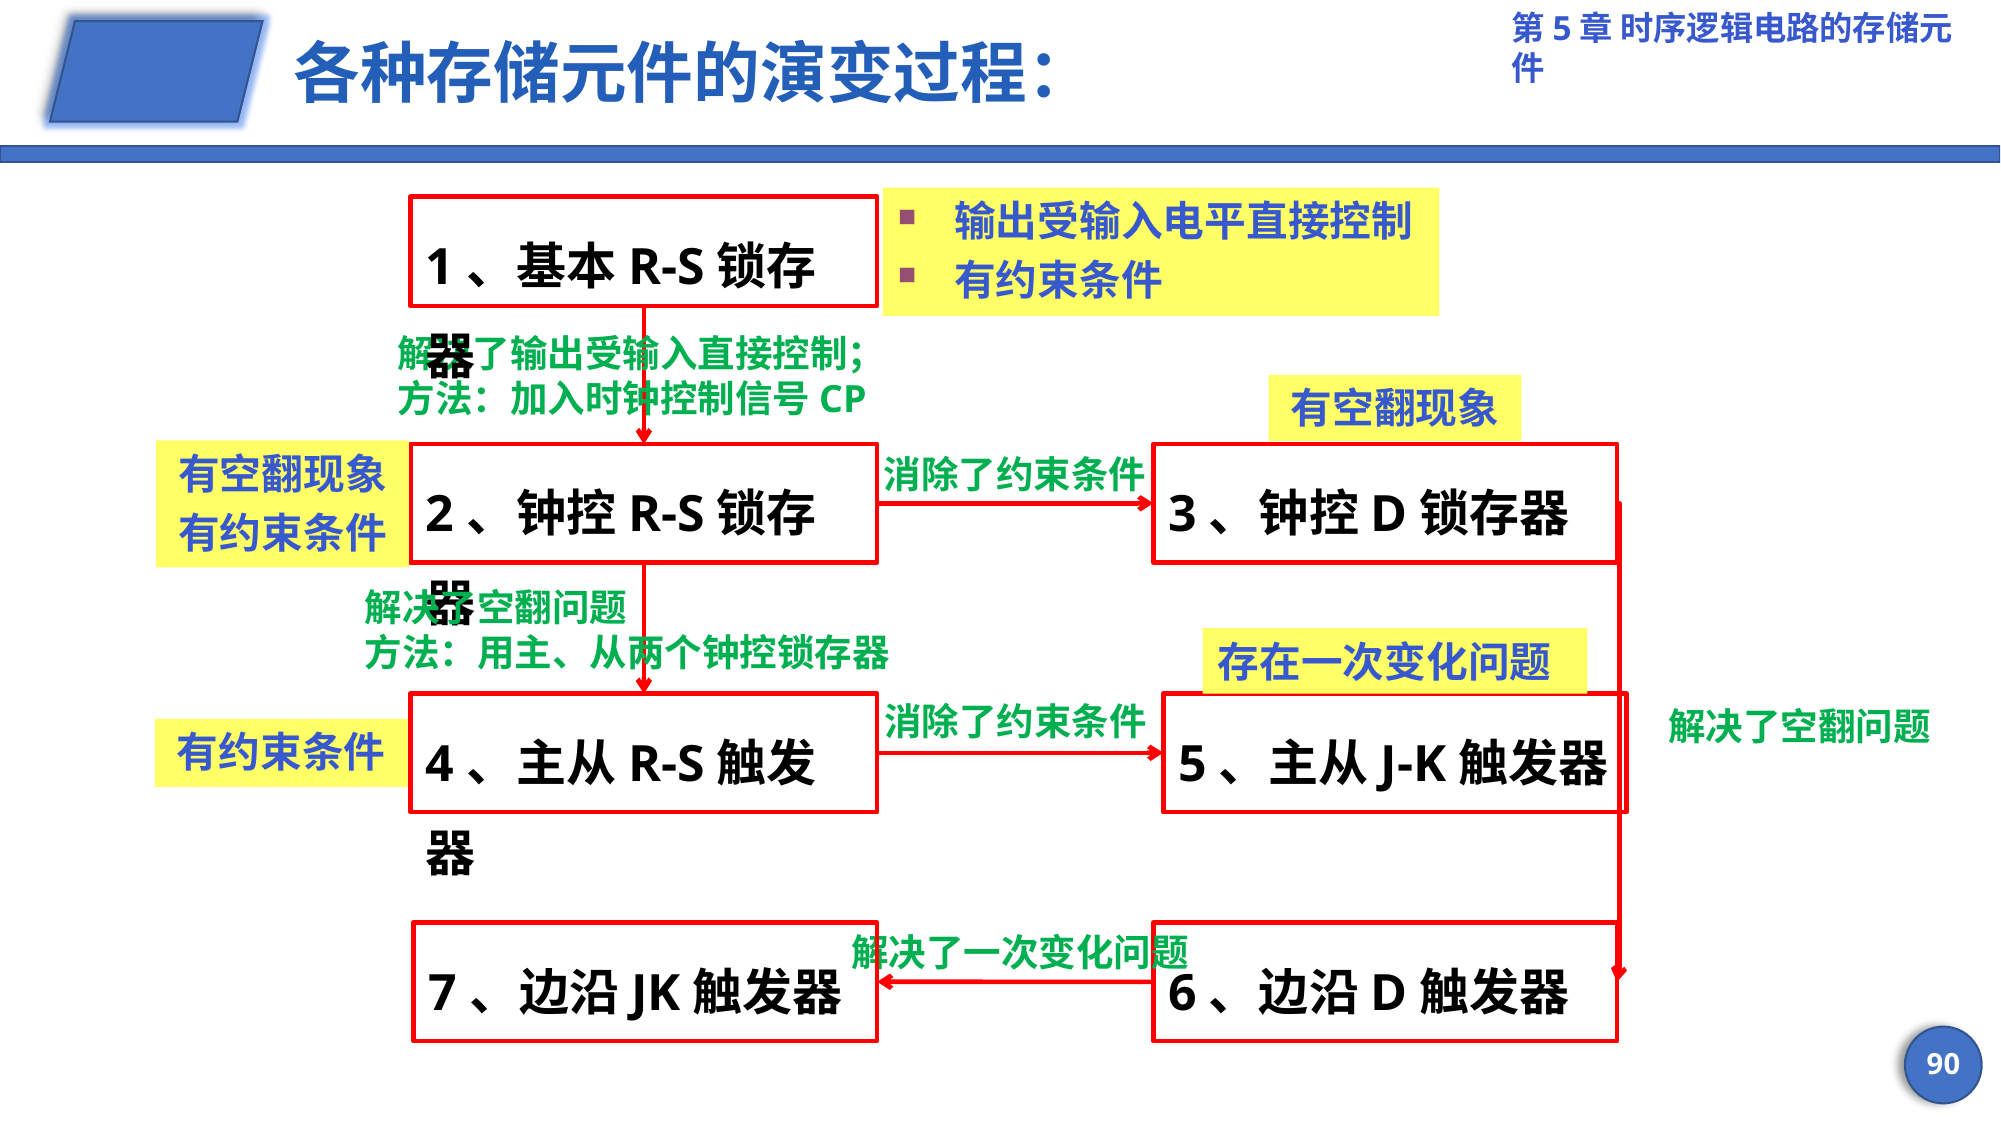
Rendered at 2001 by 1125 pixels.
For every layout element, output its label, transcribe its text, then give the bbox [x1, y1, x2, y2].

text_box 解决了输出受输入直接控制； 方法：加入时钟控制信号CP [644, 322, 899, 428]
text_box 解决了空翻问题 [1653, 695, 1946, 756]
text_box 1、基本R-S锁存器 [410, 196, 878, 307]
text_box 消除了约束条件 [868, 444, 1162, 504]
text_box 7、边沿JK触发器 [413, 922, 878, 1041]
text_box 有空翻现象 [1268, 374, 1522, 441]
slide_number 90 [1896, 1035, 1990, 1095]
text_box 5、主从J-K触发器 [1163, 693, 1615, 812]
text_box 消除了约束条件 [869, 690, 1162, 751]
text_box 解决了空翻问题 方法：用主、从两个钟控锁存器 [349, 576, 643, 682]
text_box 解决了空翻问题 方法：用主、从两个钟控锁存器 [644, 576, 905, 682]
title 各种存储元件的演变过程： [278, 16, 1630, 137]
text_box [1616, 503, 1620, 982]
text_box 存在一次变化问题 [1202, 628, 1588, 694]
text_box 6、边沿D触发器 [1153, 922, 1617, 1042]
text_box 3、钟控D锁存器 [1153, 444, 1617, 563]
text_box [48, 20, 264, 123]
text_box 有约束条件 [154, 718, 408, 787]
text_box 4、主从R-S触发器 [410, 693, 878, 812]
text_box 5、主从J-K触发器 [1620, 693, 1627, 812]
text_box 解决了一次变化问题 [836, 921, 1204, 981]
text_box 2、钟控R-S锁存器 [410, 444, 878, 563]
text_box 有空翻现象 有约束条件 [156, 440, 409, 568]
text_box 输出受输入电平直接控制 有约束条件 [882, 187, 1440, 316]
text_box 解决了输出受输入直接控制； 方法：加入时钟控制信号CP [382, 322, 643, 428]
